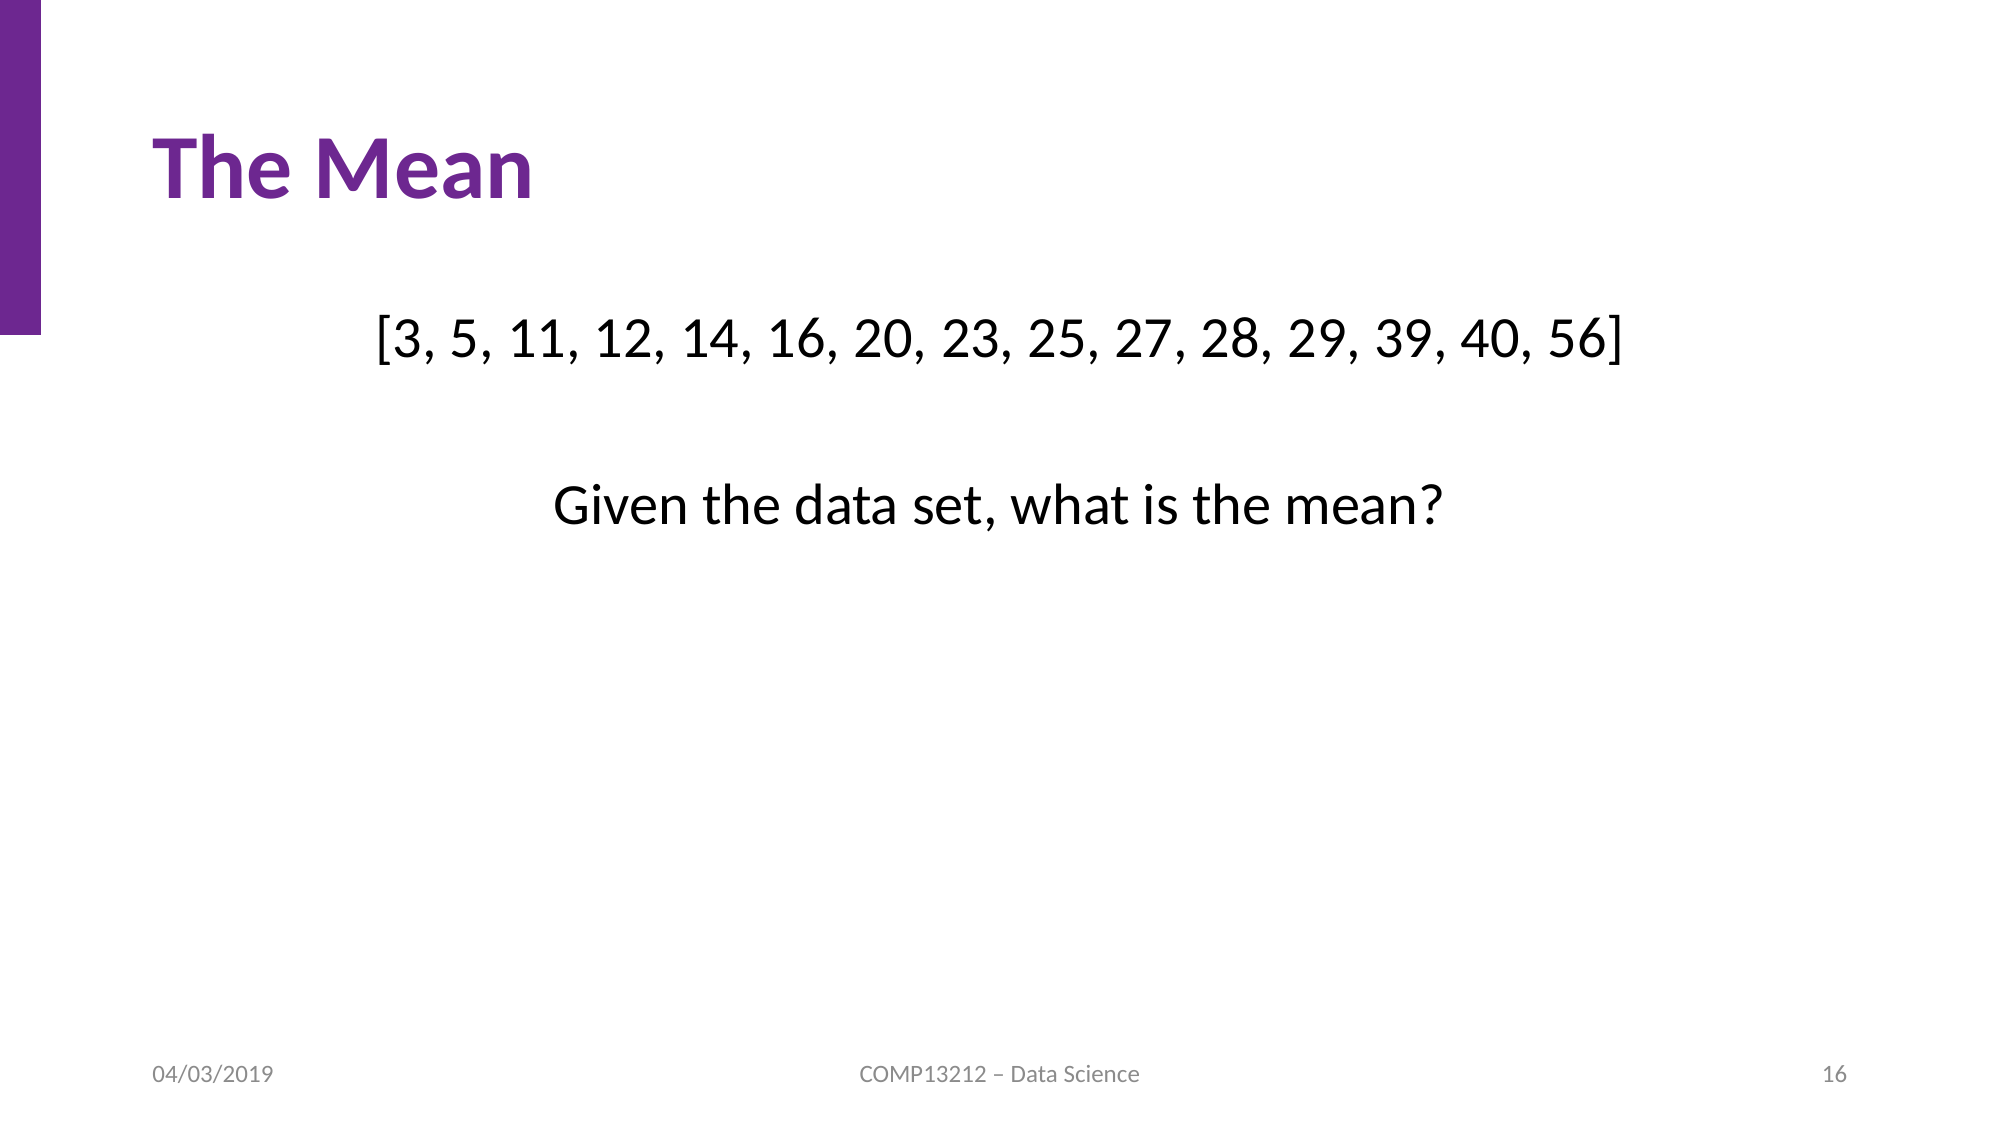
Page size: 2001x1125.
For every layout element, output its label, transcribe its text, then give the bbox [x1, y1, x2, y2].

list [3, 5, 11, 12, 14, 16, 20, 23, 25, 27, 28, 29, 39, 40, 56] Given the data set, what is the mean? [137, 299, 1863, 1014]
slide_number 16 [1412, 1042, 1863, 1103]
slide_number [137, 1042, 588, 1103]
footer COMP13212 – Data Science [662, 1042, 1338, 1103]
title The Mean [137, 59, 1863, 278]
